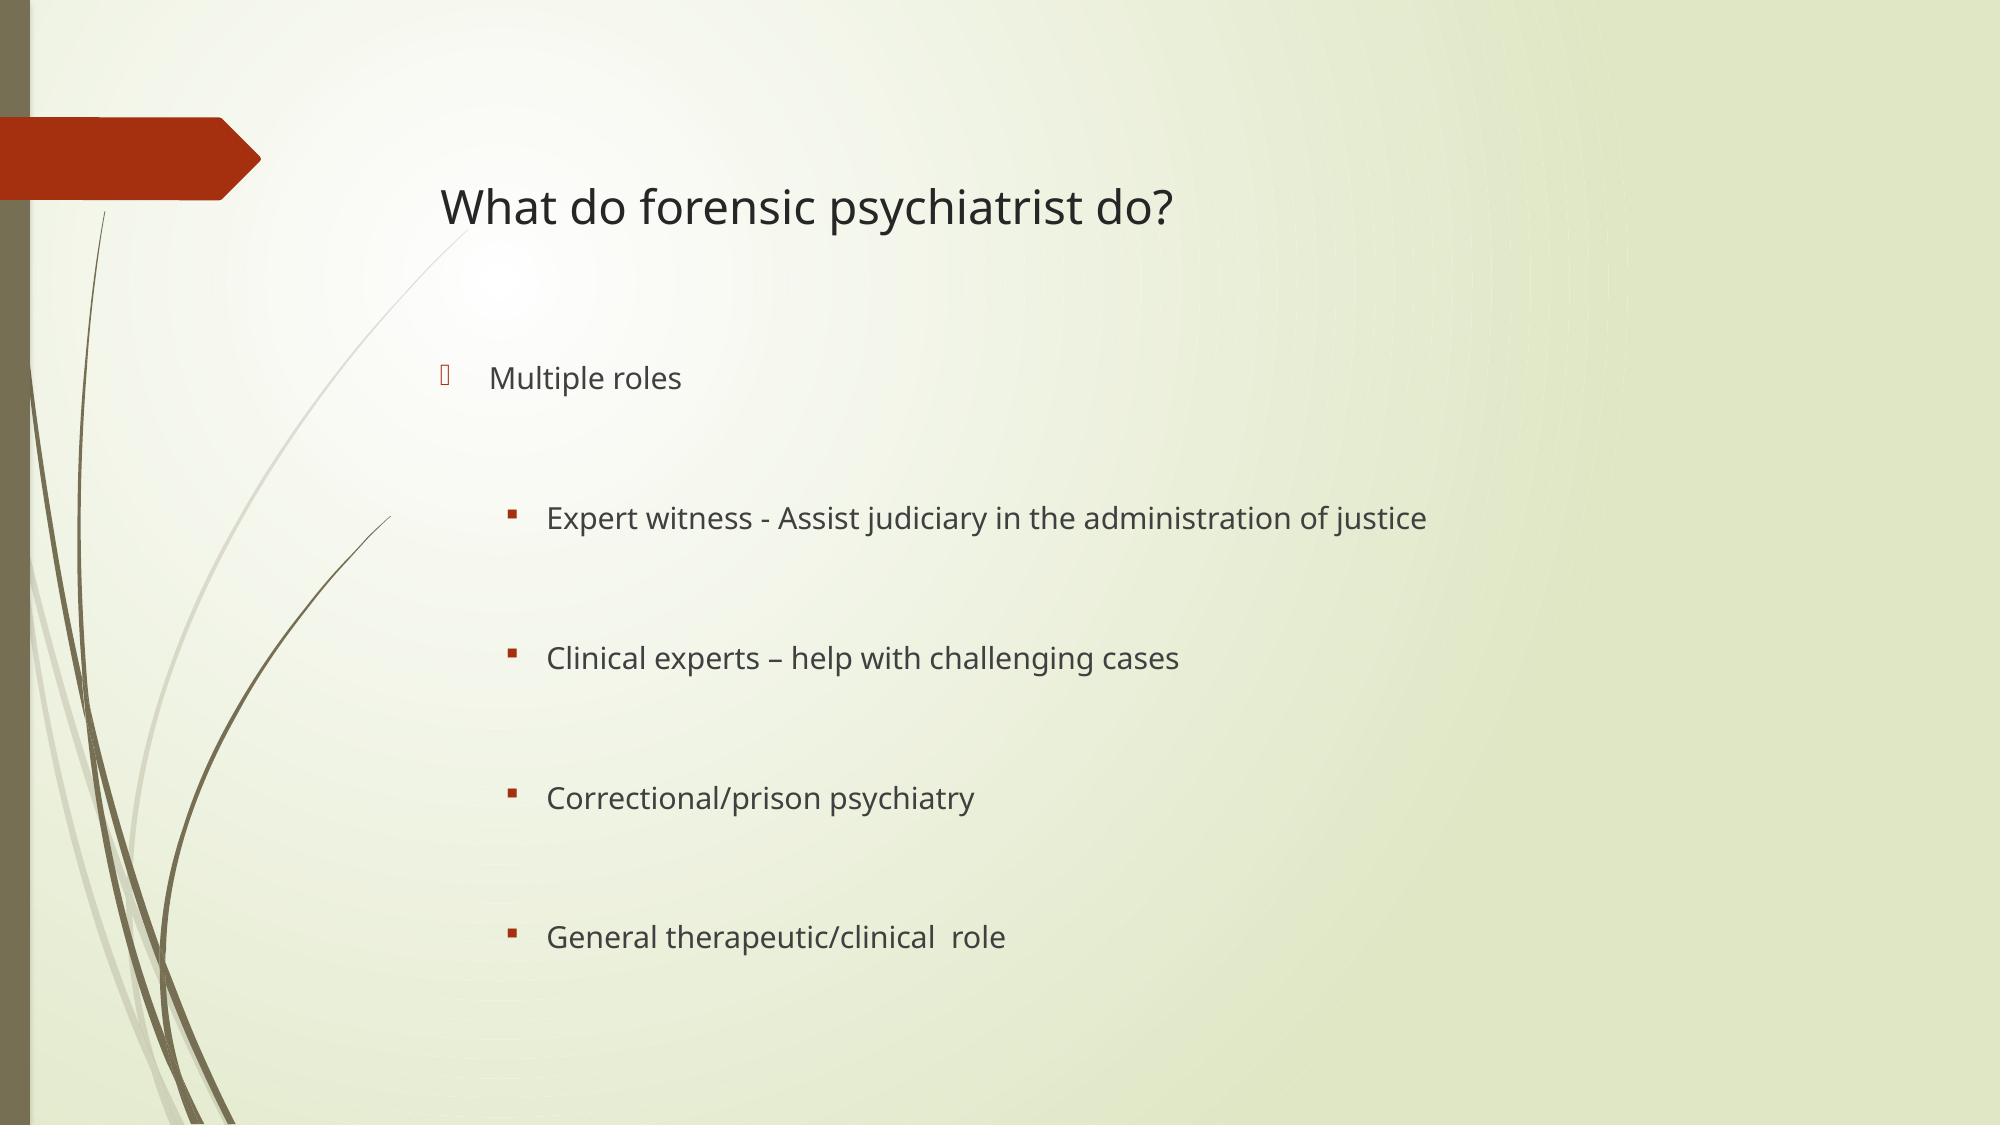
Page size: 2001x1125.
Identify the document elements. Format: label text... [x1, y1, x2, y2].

list Multiple roles Expert witness - Assist judiciary in the administration of justice Clinical experts – help with challenging cases Correctional/prison psychiatry General therapeutic/clinical role [424, 350, 1888, 970]
title What do forensic psychiatrist do? [425, 102, 1888, 313]
